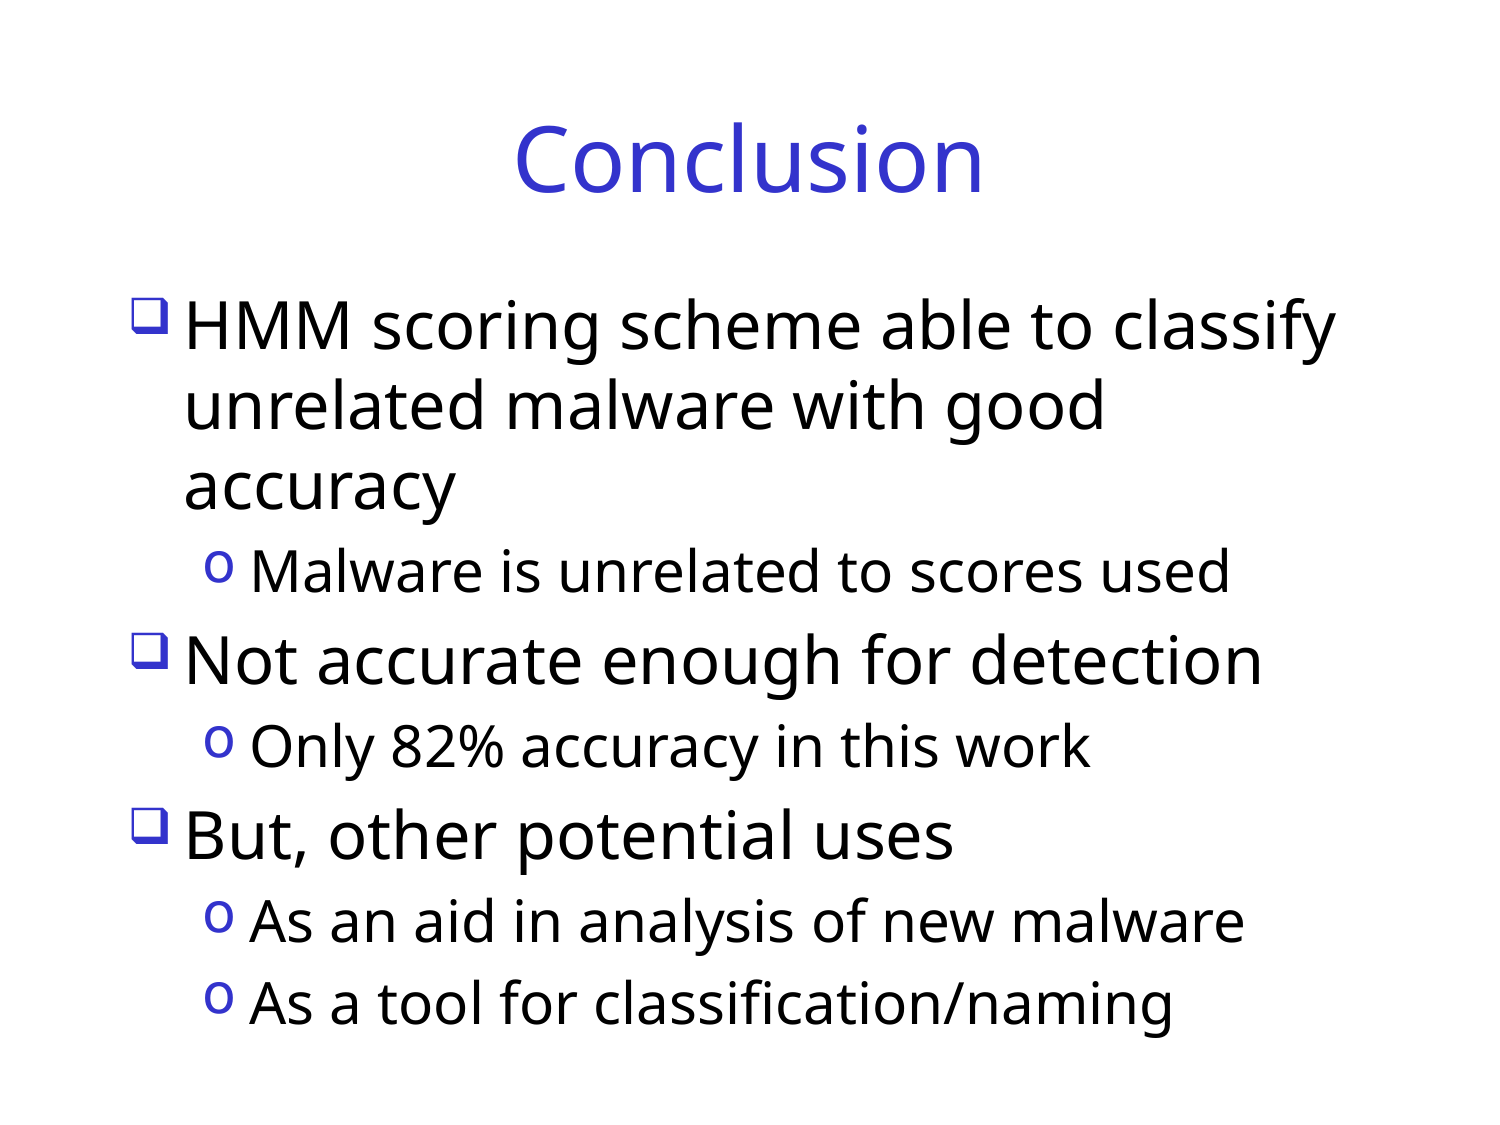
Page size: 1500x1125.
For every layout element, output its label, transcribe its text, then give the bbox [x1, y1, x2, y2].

list HMM scoring scheme able to classify unrelated malware with good accuracy Malware is unrelated to scores used Not accurate enough for detection Only 82% accuracy in this work But, other potential uses As an aid in analysis of new malware As a tool for classification/naming [112, 274, 1401, 1001]
title Conclusion [112, 62, 1388, 251]
